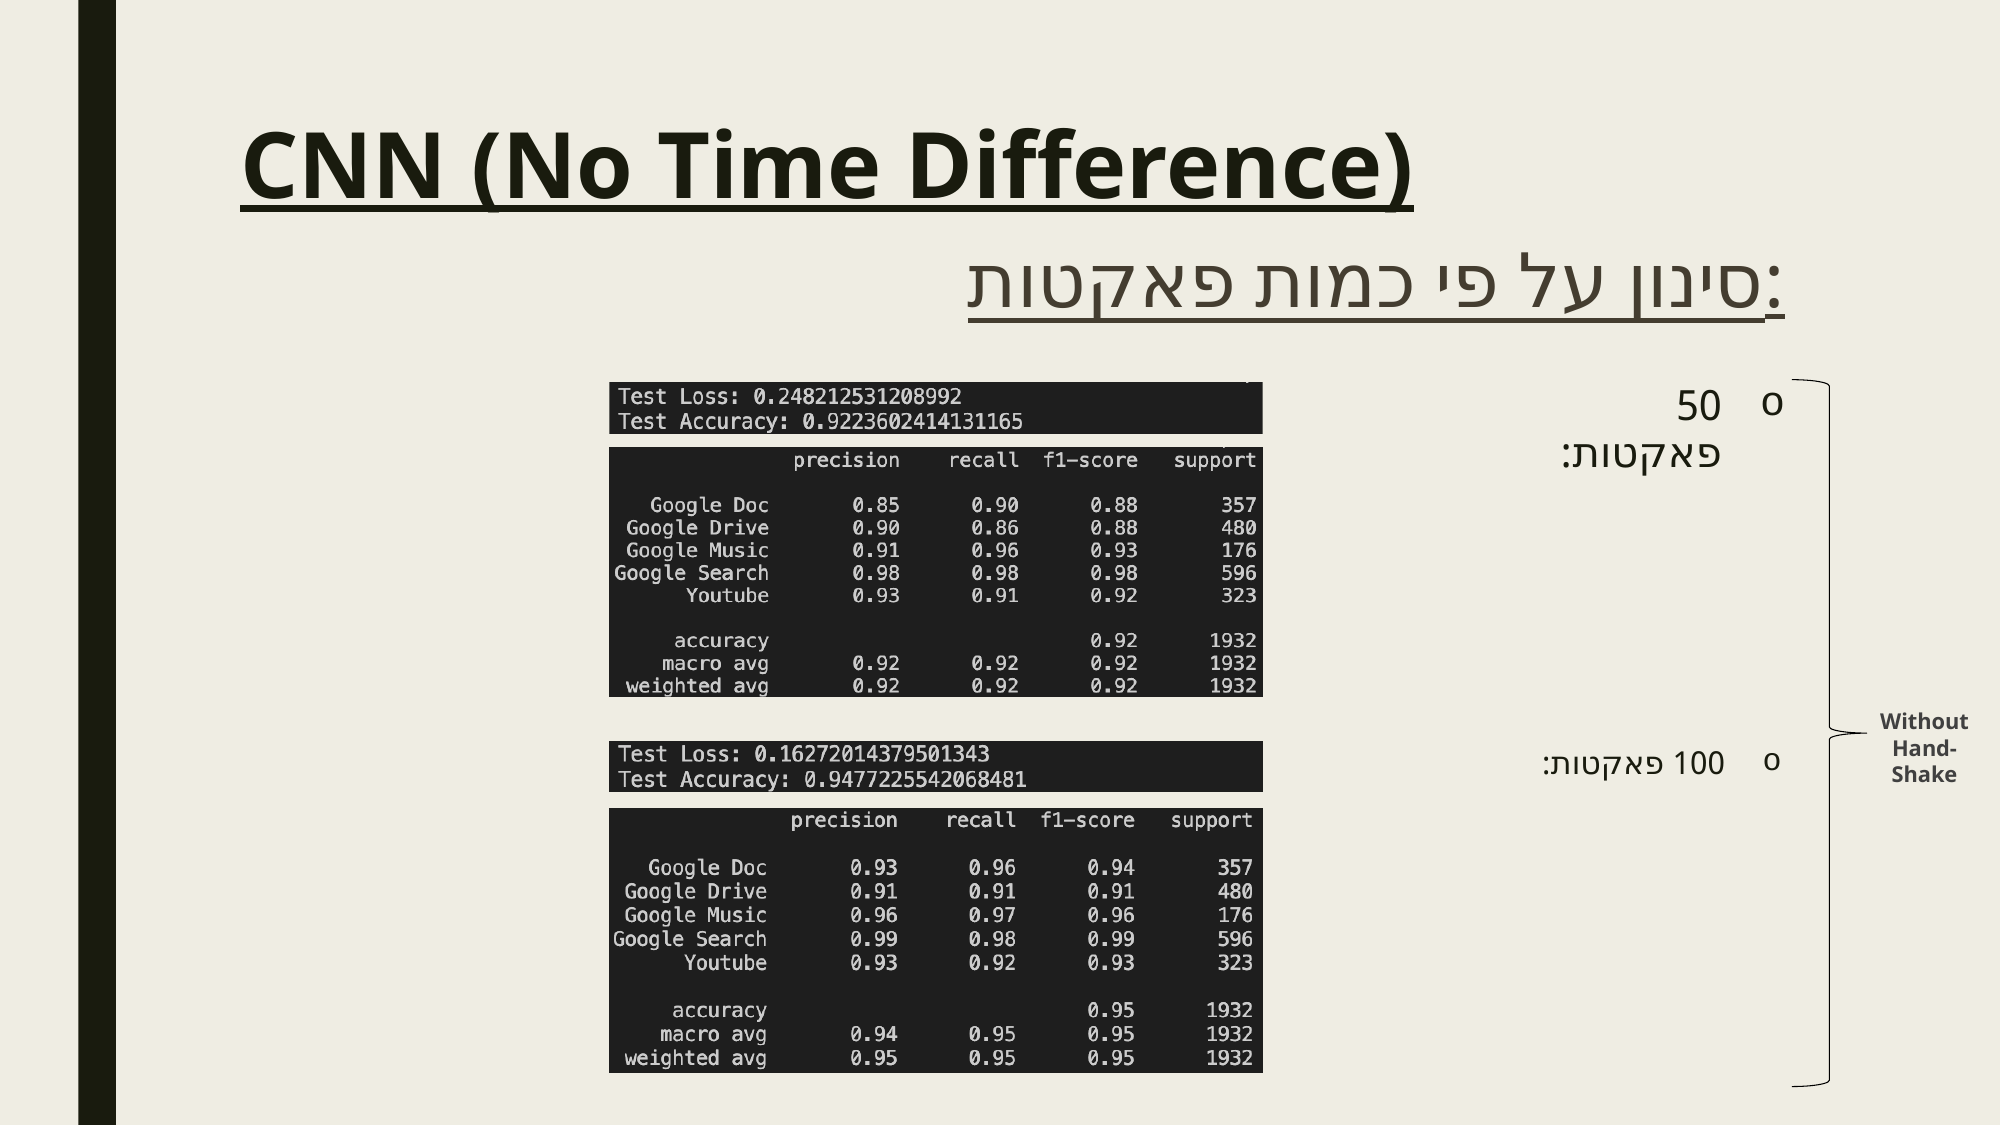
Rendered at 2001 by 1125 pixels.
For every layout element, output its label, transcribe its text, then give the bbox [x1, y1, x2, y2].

picture [609, 382, 1263, 434]
picture [609, 808, 1263, 1073]
text_box [1791, 379, 1849, 1088]
picture [609, 741, 1263, 792]
list 50 פאקטות: [1521, 375, 1800, 446]
text_box 100 פאקטות: [1513, 738, 1791, 809]
title CNN (No Time Difference) [225, 112, 1800, 236]
text_box סינון על פי כמות פאקטות: [224, 236, 1800, 374]
picture [609, 447, 1263, 697]
text_box Without Hand-Shake [1849, 700, 2000, 795]
